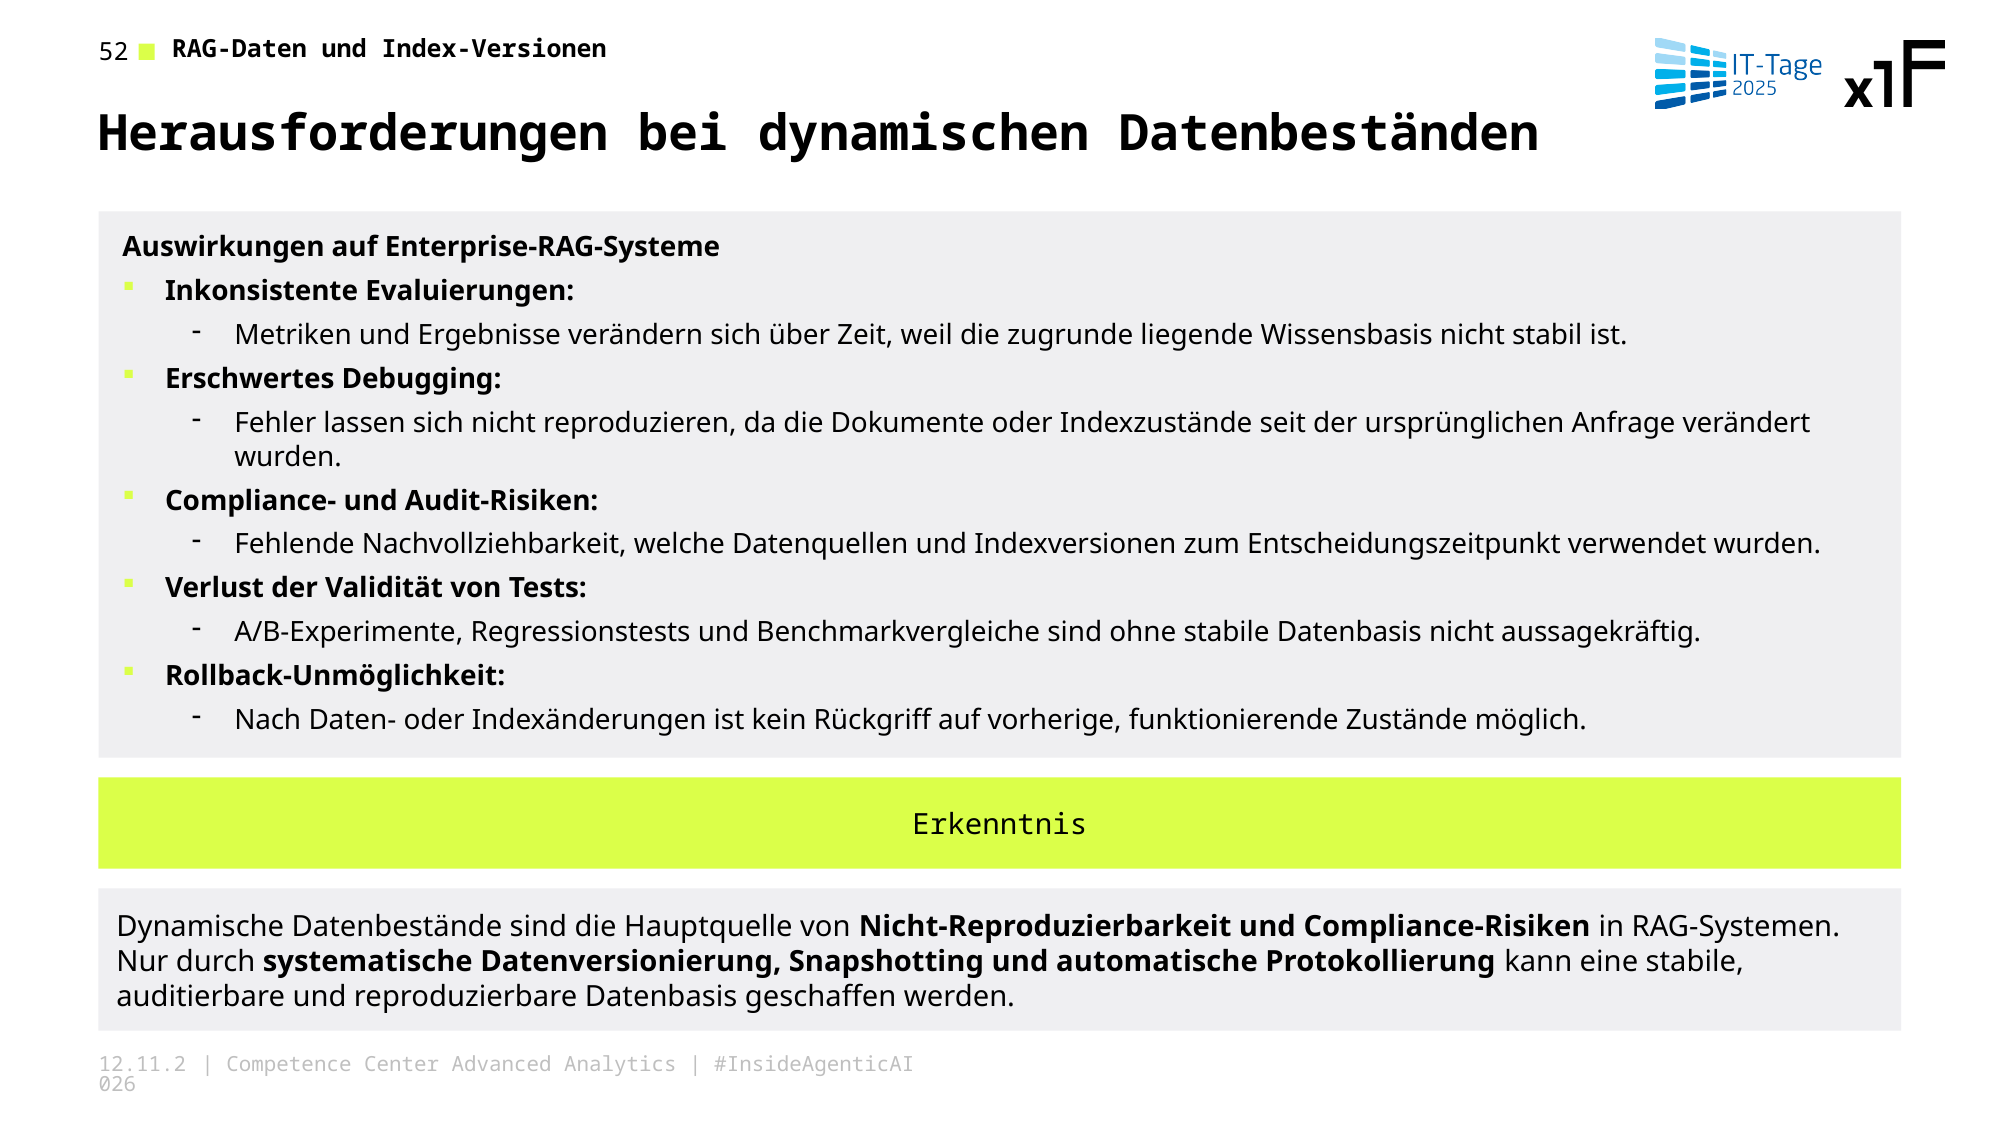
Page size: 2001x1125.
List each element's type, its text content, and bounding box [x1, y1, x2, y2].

list Auswirkungen auf Enterprise-RAG-Systeme Inkonsistente Evaluierungen: Metriken und Ergebnisse verändern sich über Zeit, weil die zugrunde liegende Wissensbasis nicht stabil ist. Erschwertes Debugging: Fehler lassen sich nicht reproduzieren, da die Dokumente oder Indexzustände seit der ursprünglichen Anfrage verändert wurden. Compliance- und Audit-Risiken: Fehlende Nachvollziehbarkeit, welche Datenquellen und Indexversionen zum Entscheidungszeitpunkt verwendet wurden. Verlust der Validität von Tests: A/B-Experimente, Regressionstests und Benchmarkvergleiche sind ohne stabile Datenbasis nicht aussagekräftig. Rollback-Unmöglichkeit: Nach Daten- oder Indexänderungen ist kein Rückgriff auf vorherige, funktionierende Zustände möglich. [98, 210, 1902, 759]
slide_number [98, 1042, 194, 1103]
text_box Erkenntnis [98, 777, 1902, 869]
list RAG-Daten und Index-Versionen [176, 21, 1812, 74]
picture [1844, 40, 1945, 107]
picture [1654, 38, 1822, 110]
footer | Competence Center Advanced Analytics | #InsideAgenticAI [201, 1042, 1902, 1103]
text_box 52 [98, 21, 176, 82]
list Herausforderungen bei dynamischen Datenbeständen [98, 94, 1812, 173]
text_box Dynamische Datenbestände sind die Hauptquelle von Nicht-Reproduzierbarkeit und Compliance-Risiken in RAG-Systemen. Nur durch systematische Datenversionierung, Snapshotting und automatische Protokollierung kann eine stabile, auditierbare und reproduzierbare Datenbasis geschaffen werden. [98, 888, 1902, 1031]
